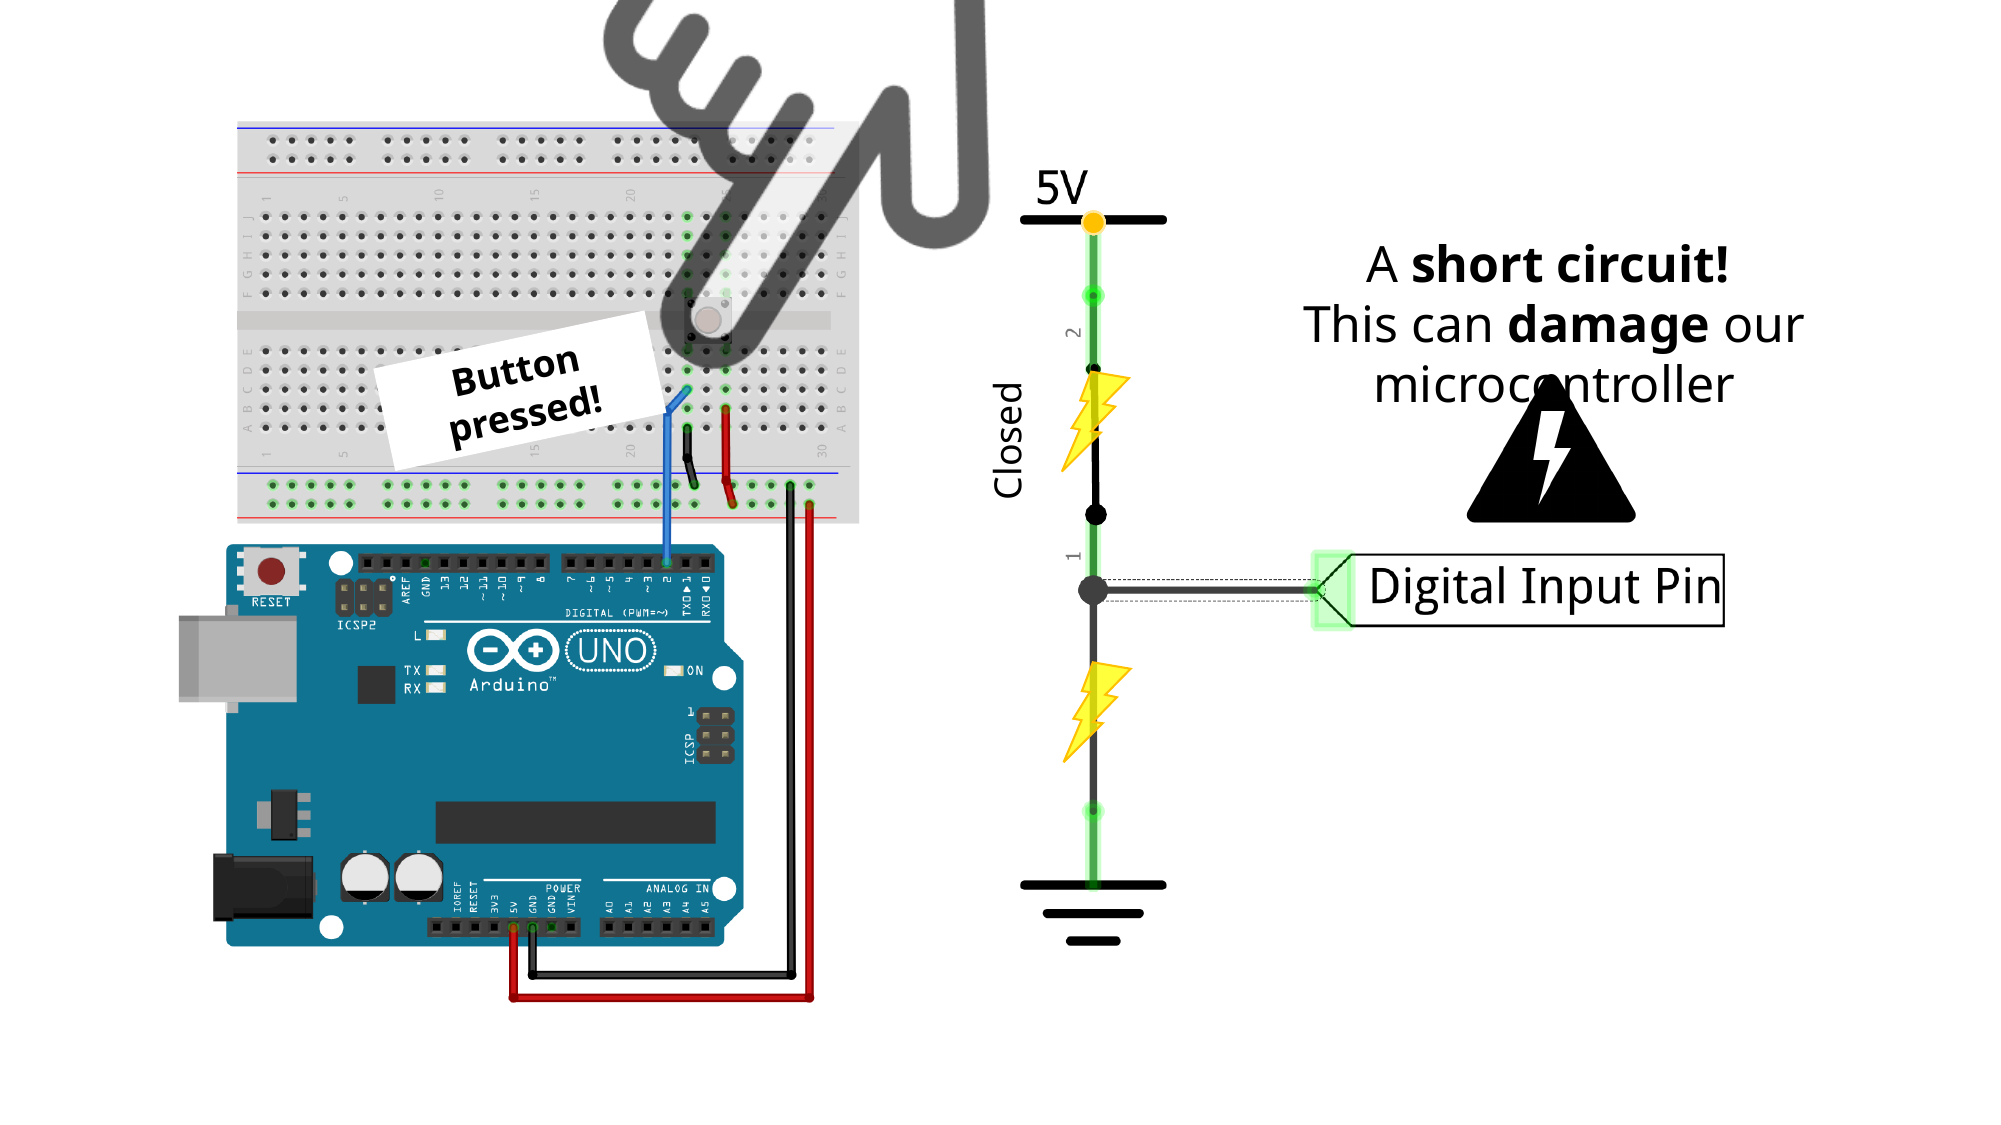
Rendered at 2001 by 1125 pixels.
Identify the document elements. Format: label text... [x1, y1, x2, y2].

text_box A short circuit! This can damage our microcontroller [1737, 224, 1902, 420]
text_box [1074, 370, 1117, 512]
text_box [926, 329, 1085, 713]
picture [175, 0, 1737, 1007]
